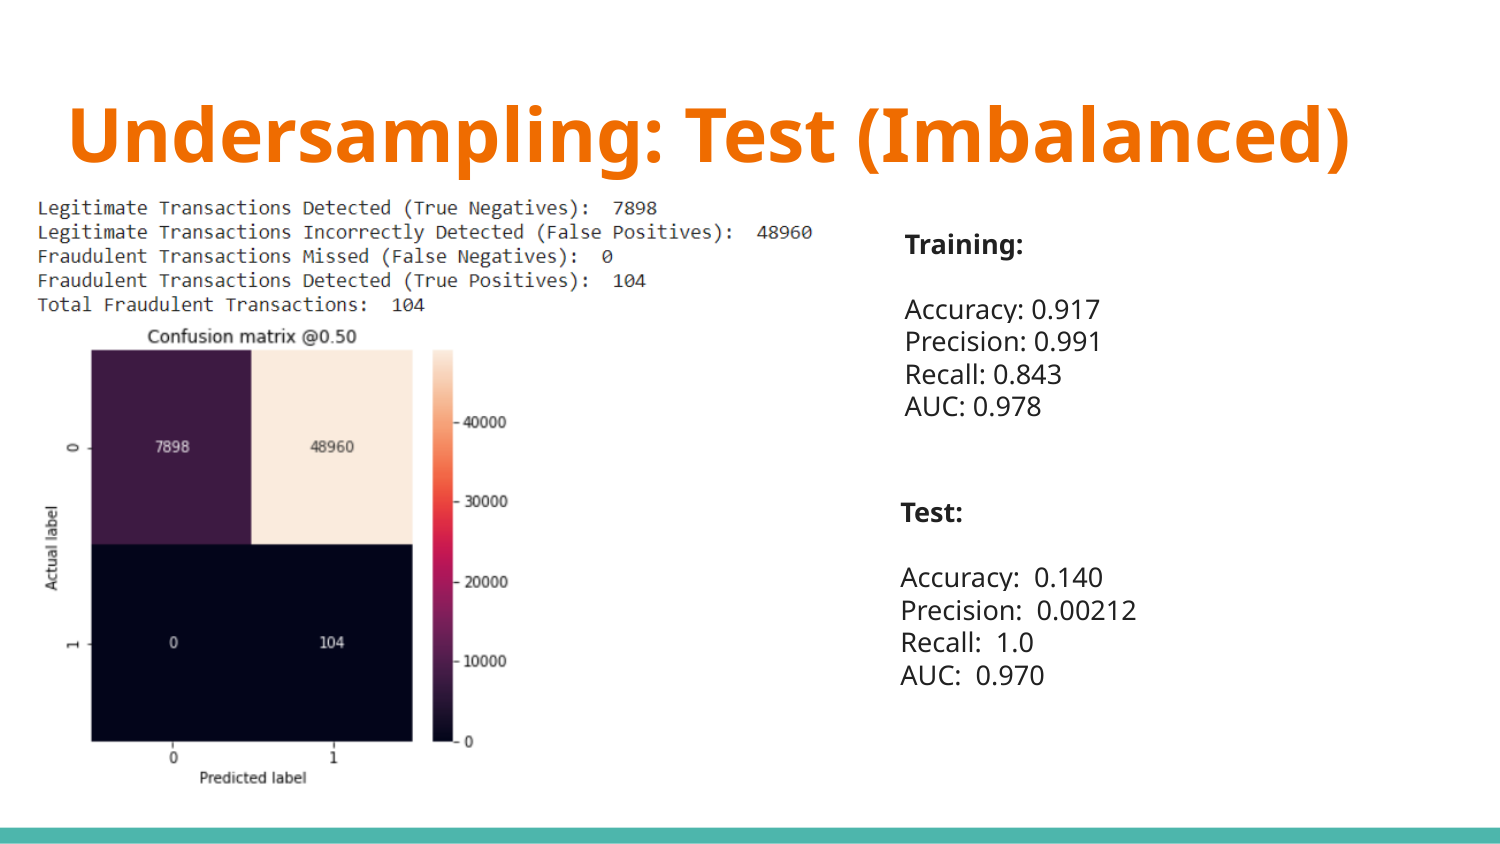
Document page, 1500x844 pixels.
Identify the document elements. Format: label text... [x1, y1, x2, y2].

title Undersampling: Test (Imbalanced) [51, 72, 1449, 189]
text_box Training: Accuracy: 0.917 Precision: 0.991 Recall: 0.843 AUC: 0.978 [889, 212, 1361, 468]
text_box Test: Accuracy: 0.140 Precision: 0.00212 Recall: 1.0 AUC: 0.970 [885, 480, 1387, 767]
picture [23, 188, 841, 794]
